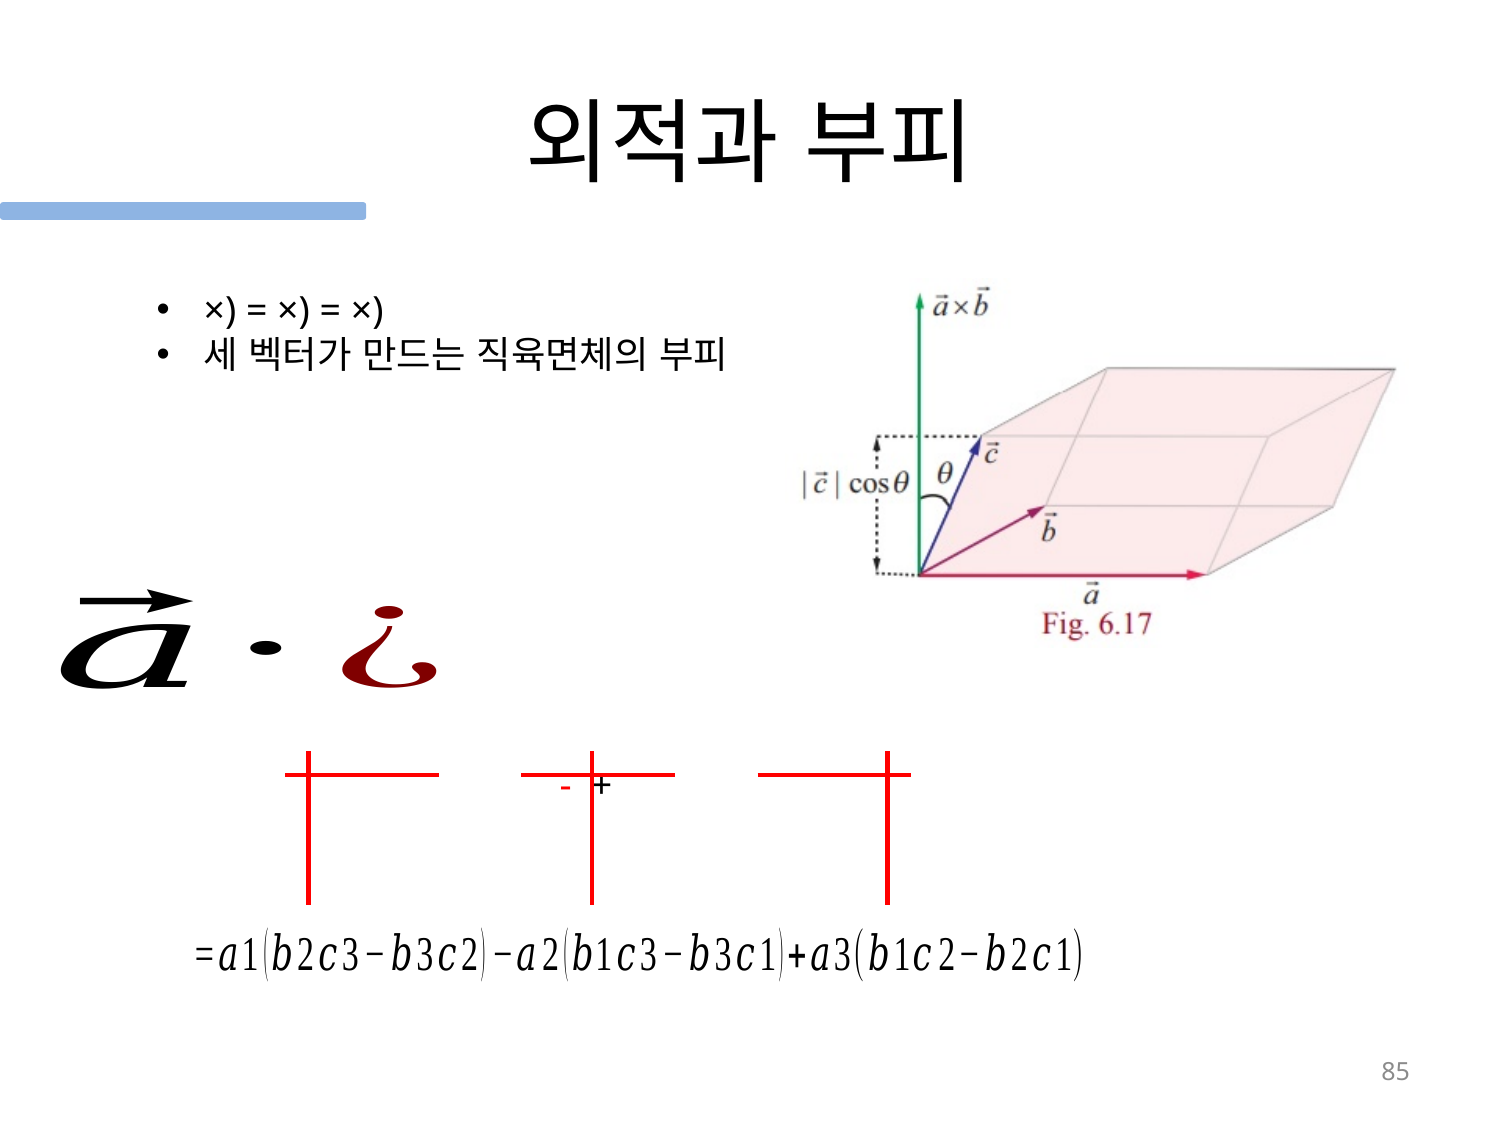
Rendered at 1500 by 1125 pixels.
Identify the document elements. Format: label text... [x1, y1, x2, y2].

title 외적과 부피 [75, 45, 1425, 233]
picture [785, 278, 1410, 648]
text_box [0, 200, 369, 222]
slide_number 85 [1074, 1042, 1425, 1103]
